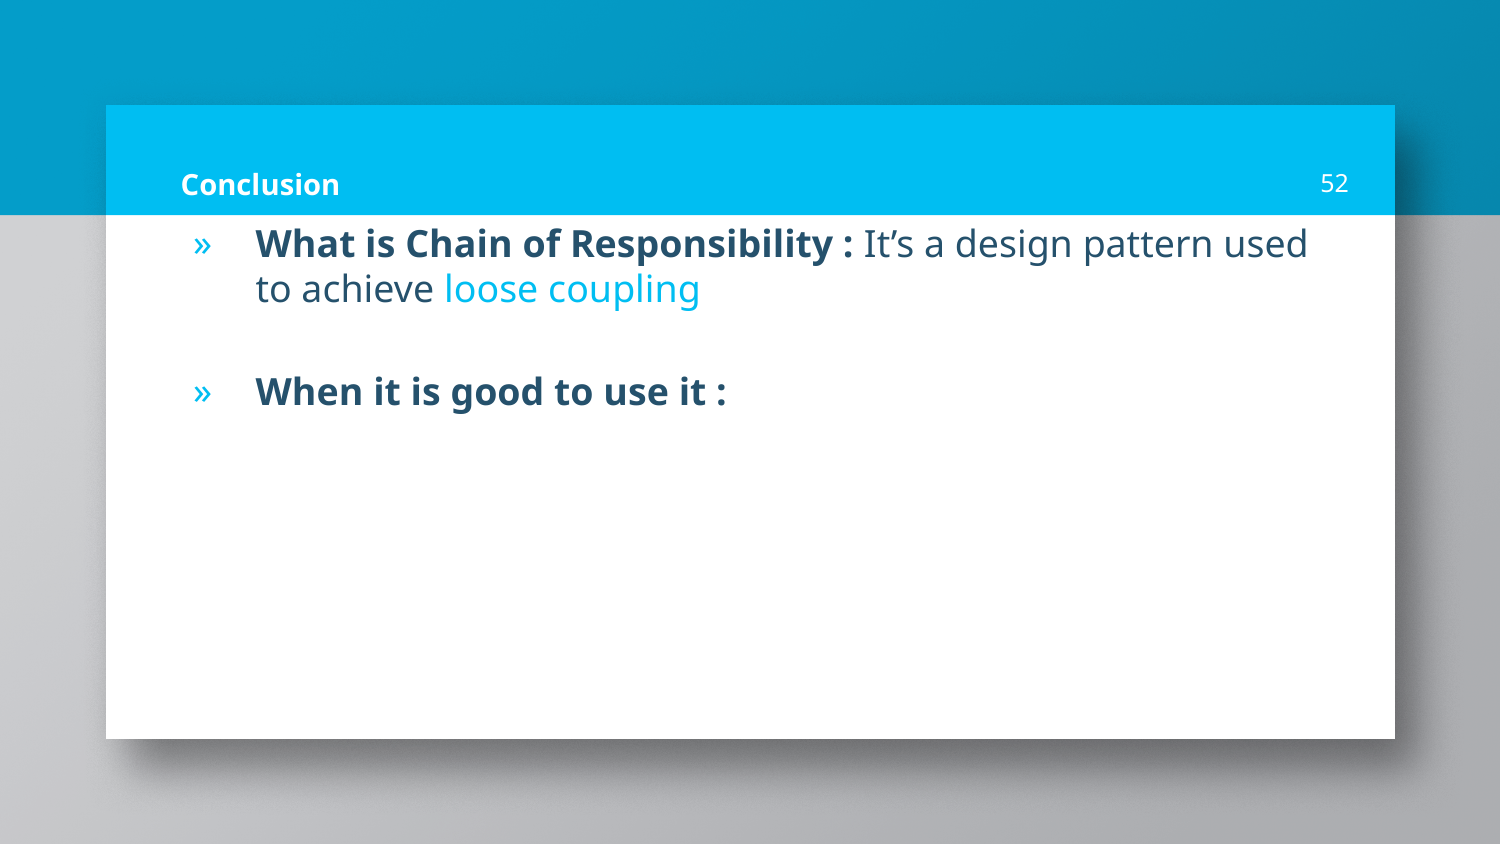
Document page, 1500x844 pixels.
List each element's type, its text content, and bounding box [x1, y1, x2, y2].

slide_number 52 [1273, 106, 1364, 217]
list What is Chain of Responsibility : It’s a design pattern used to achieve loose coupling When it is good to use it : [165, 204, 1336, 662]
picture [0, 216, 1500, 844]
title Conclusion [165, 106, 1273, 204]
